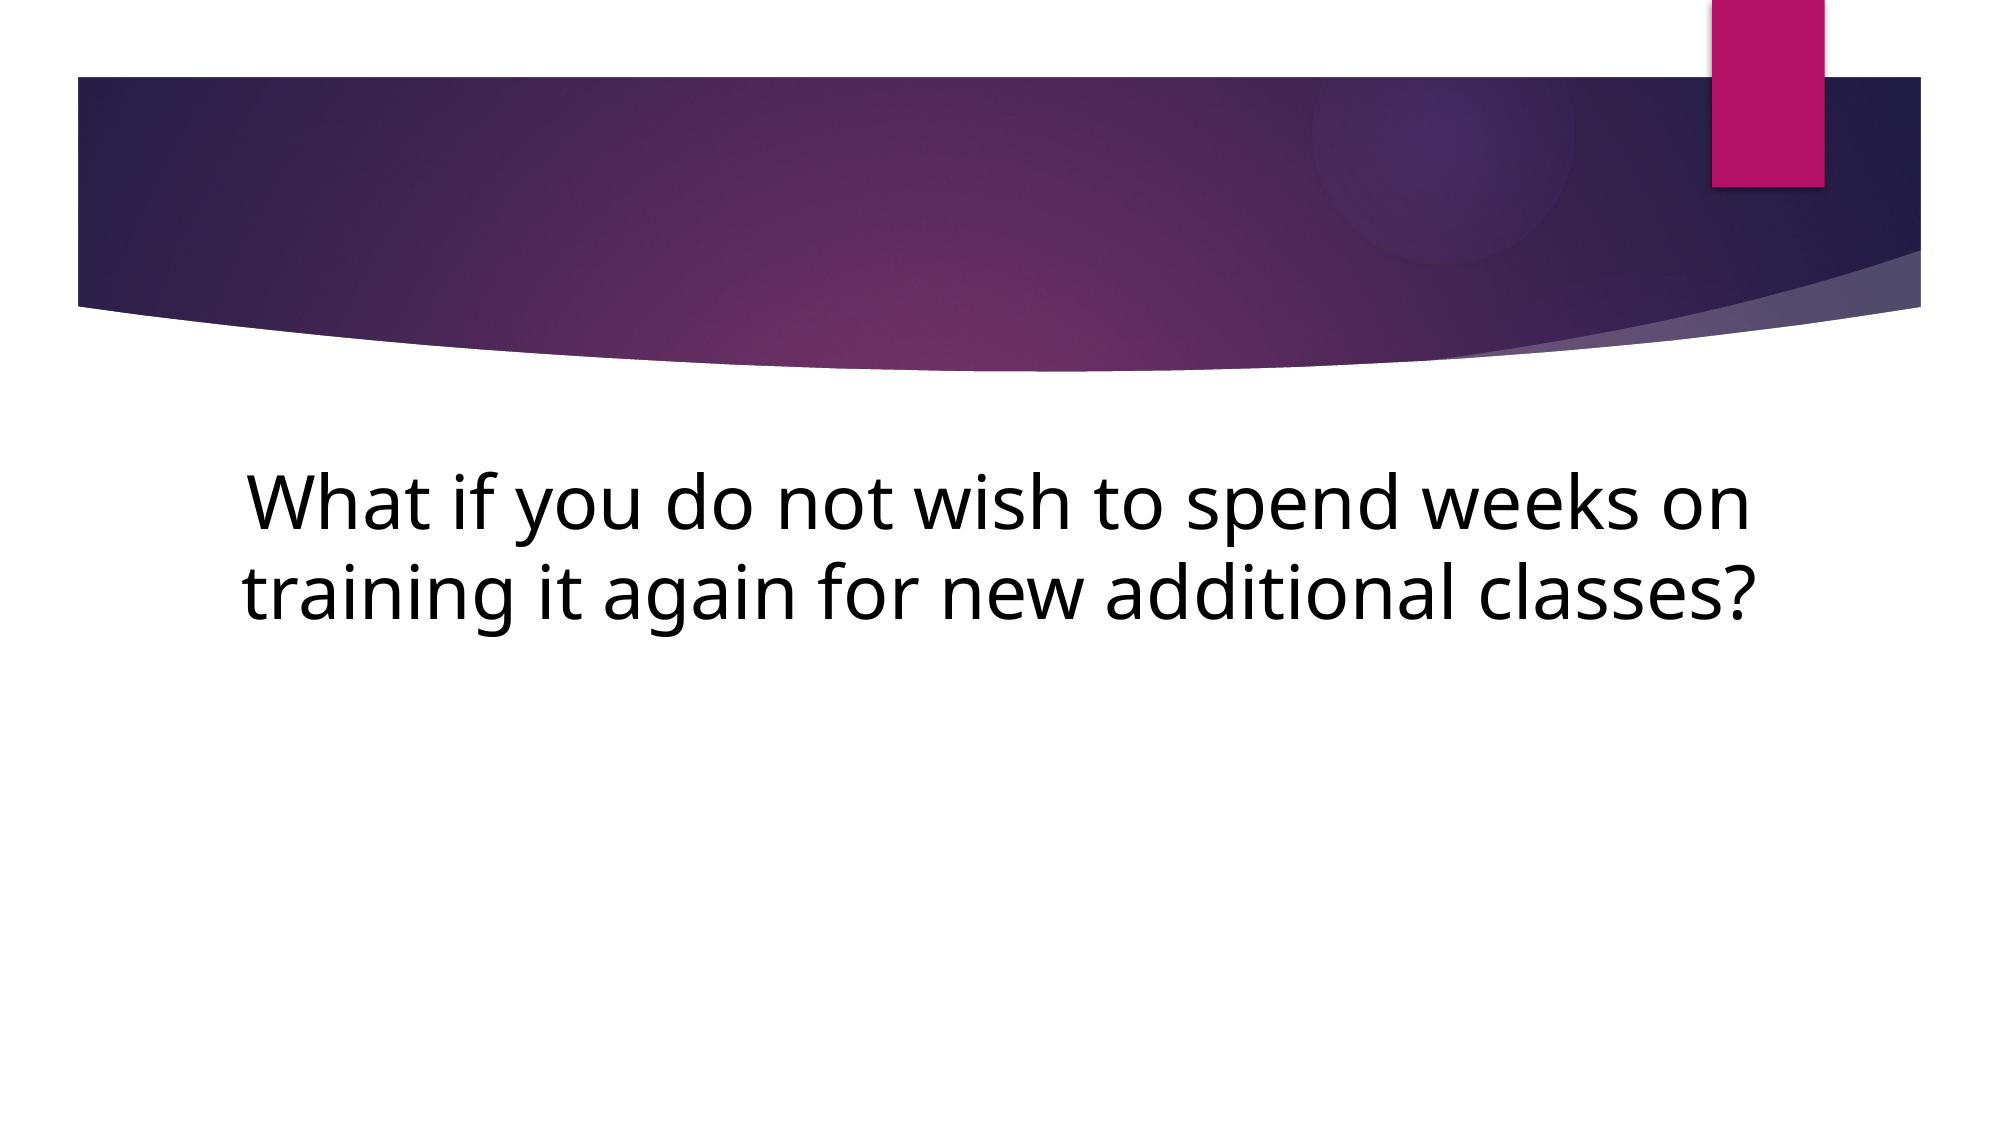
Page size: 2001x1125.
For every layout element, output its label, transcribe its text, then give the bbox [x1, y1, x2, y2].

title What if you do not wish to spend weeks on training it again for new additional classes? [137, 435, 1863, 653]
